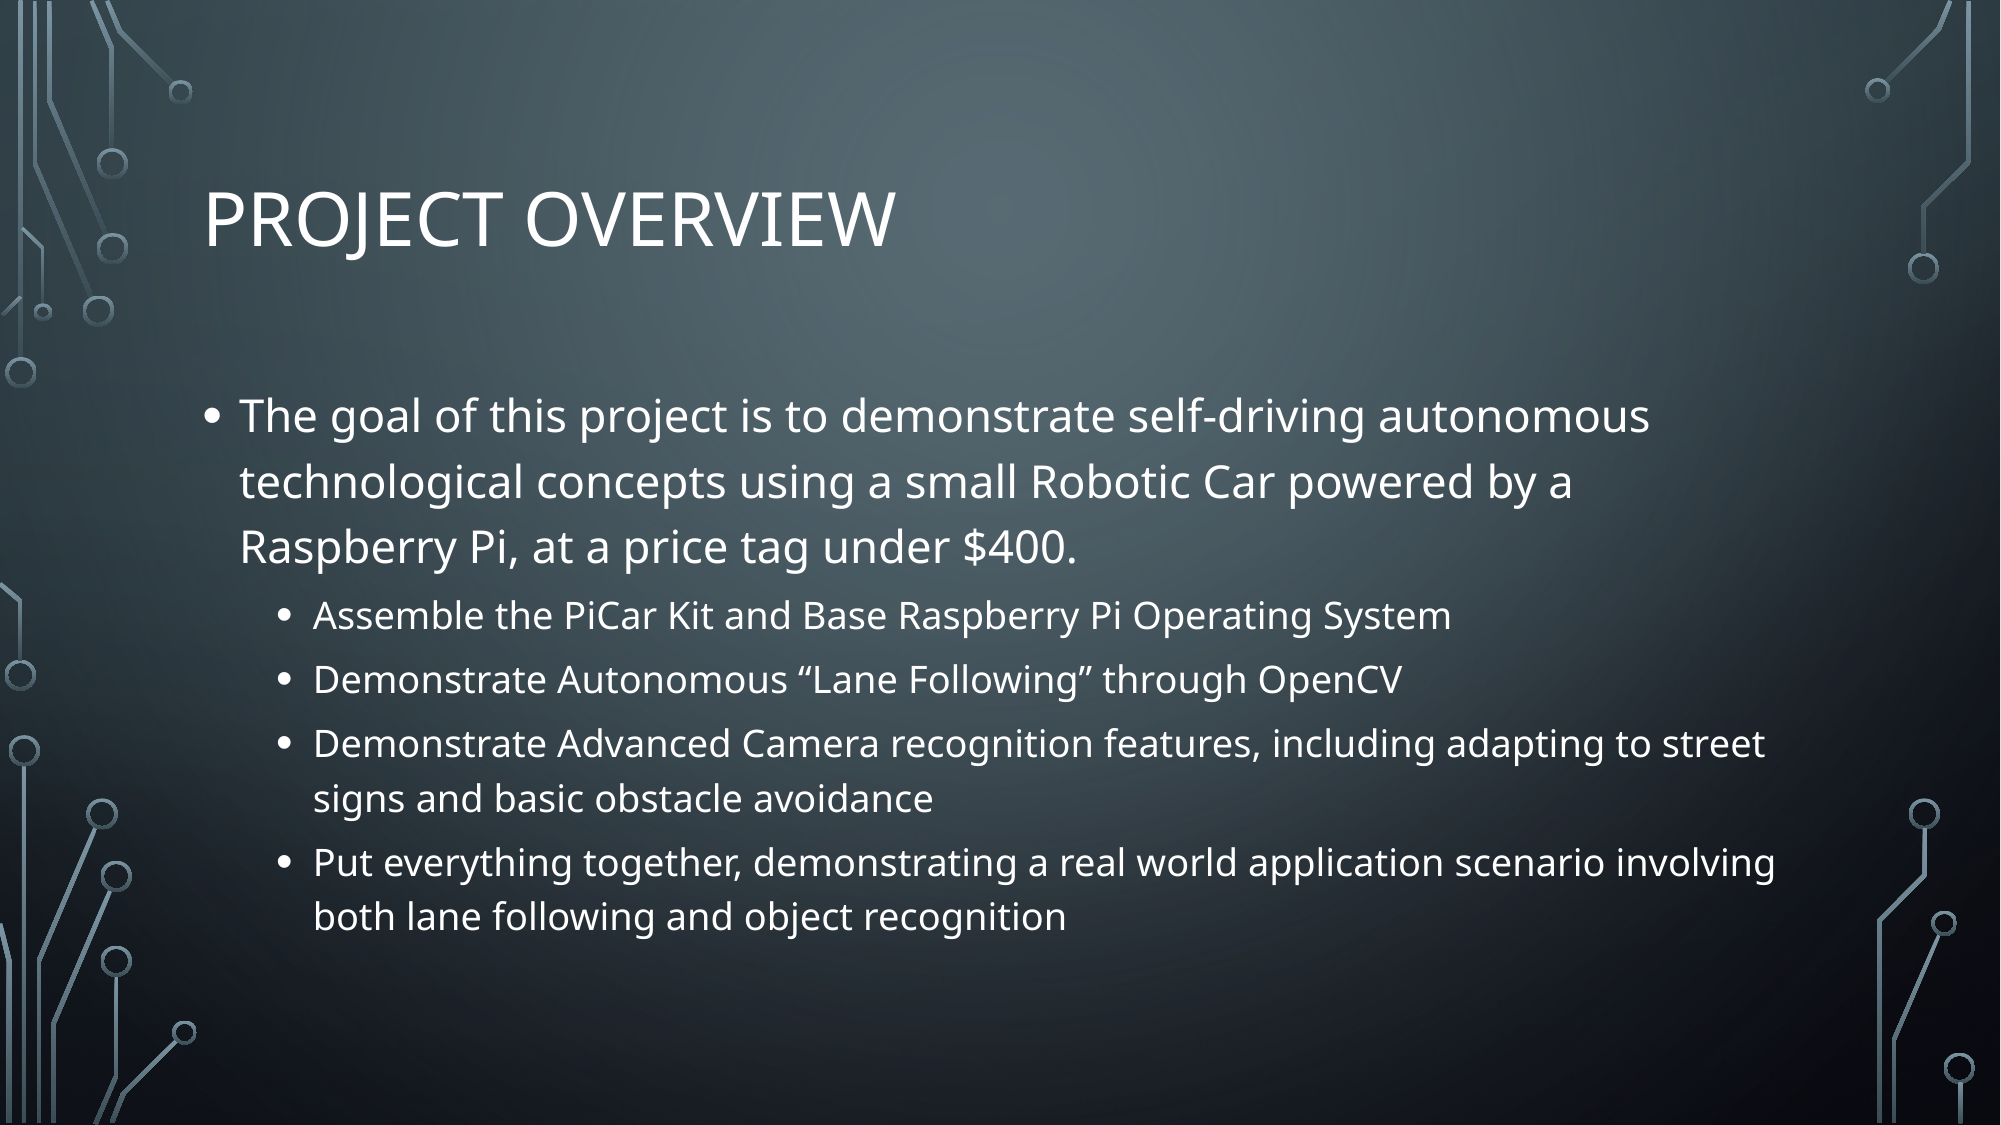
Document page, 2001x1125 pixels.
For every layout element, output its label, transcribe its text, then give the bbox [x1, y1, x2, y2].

list The goal of this project is to demonstrate self-driving autonomous technological concepts using a small Robotic Car powered by a Raspberry Pi, at a price tag under $400. Assemble the PiCar Kit and Base Raspberry Pi Operating System Demonstrate Autonomous “Lane Following” through OpenCV Demonstrate Advanced Camera recognition features, including adapting to street signs and basic obstacle avoidance Put everything together, demonstrating a real world application scenario involving both lane following and object recognition [187, 369, 1813, 950]
title Project Overview [187, 101, 1813, 344]
